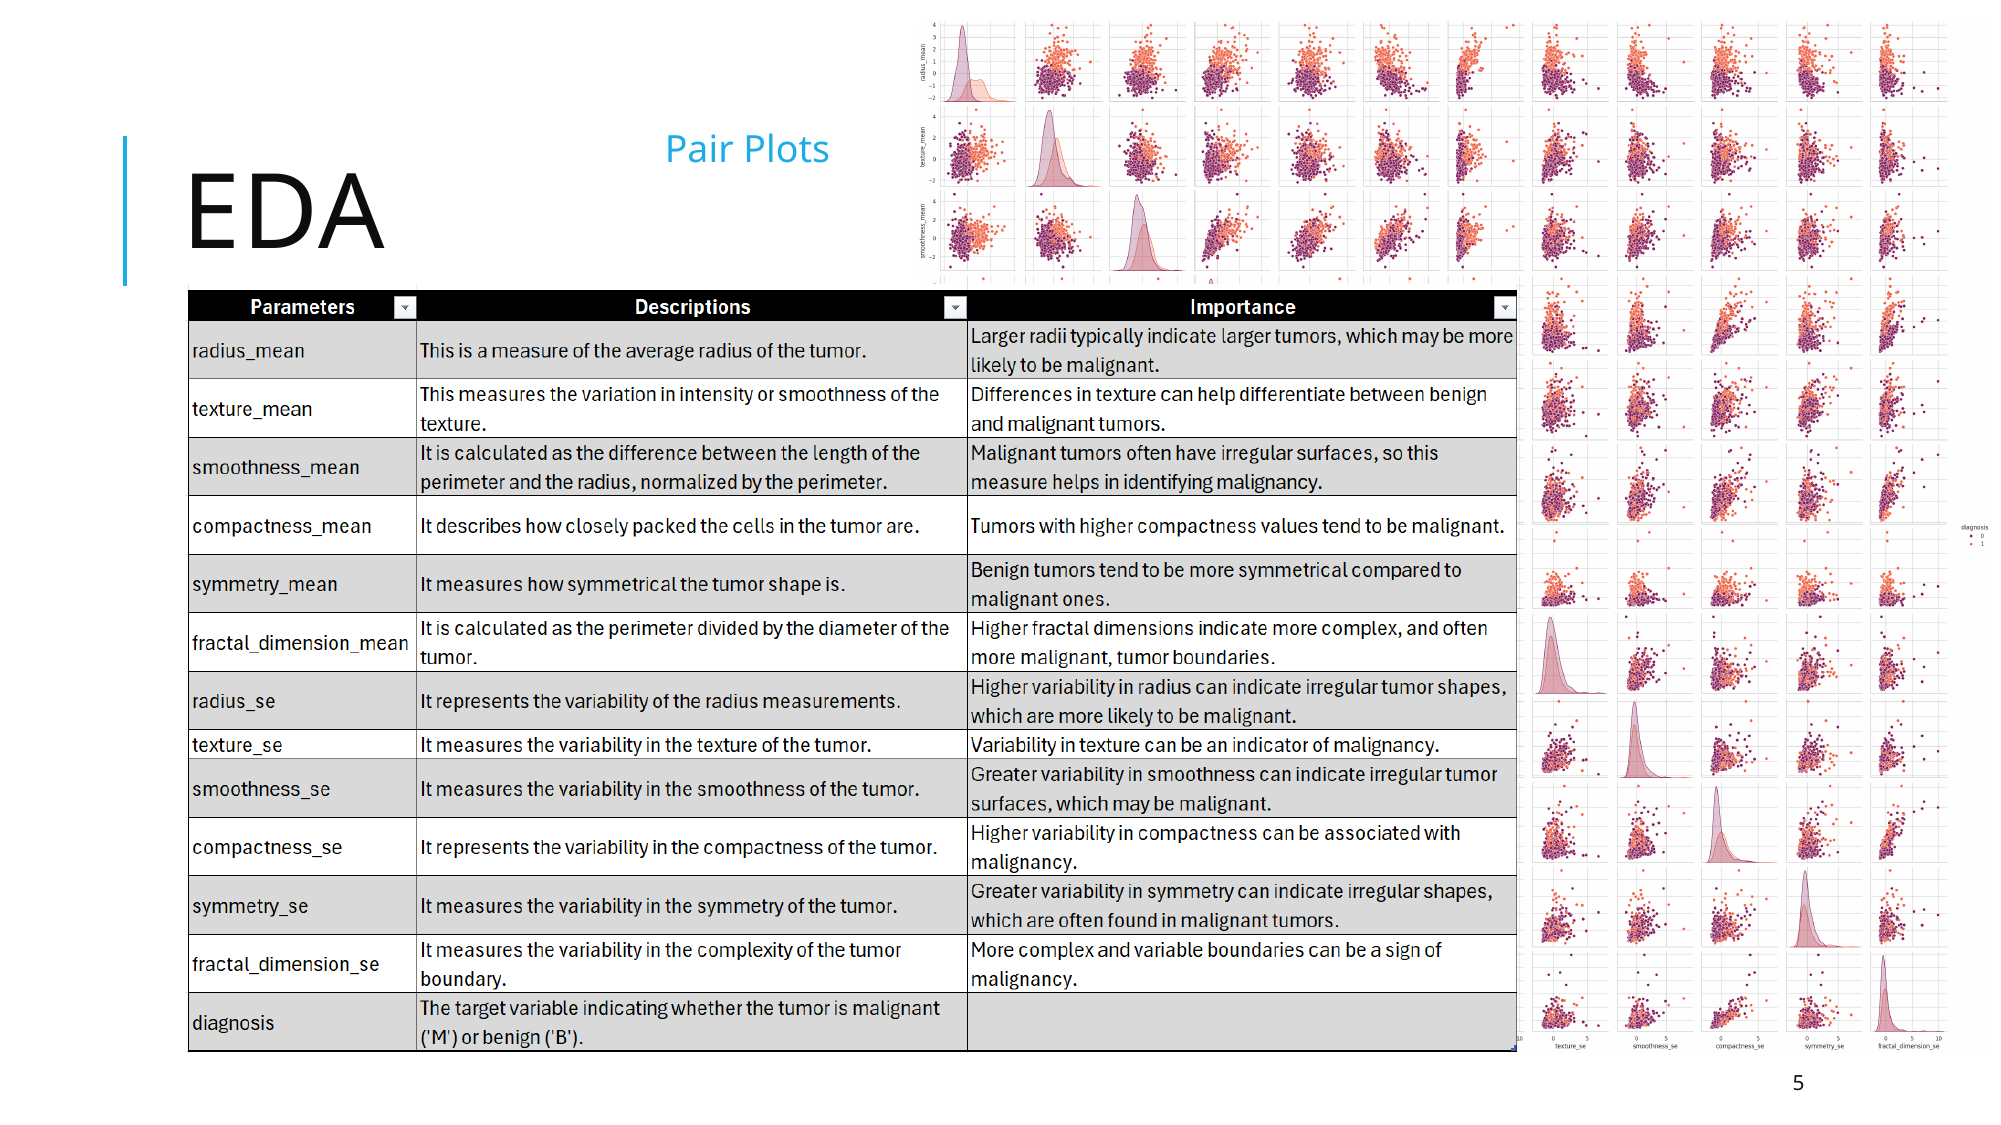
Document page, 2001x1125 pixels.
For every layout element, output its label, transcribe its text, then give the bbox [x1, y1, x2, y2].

text_box Pair Plots [650, 117, 845, 178]
slide_number 5 [1777, 1061, 1938, 1107]
picture [186, 18, 1994, 1054]
title EDA [168, 96, 909, 342]
